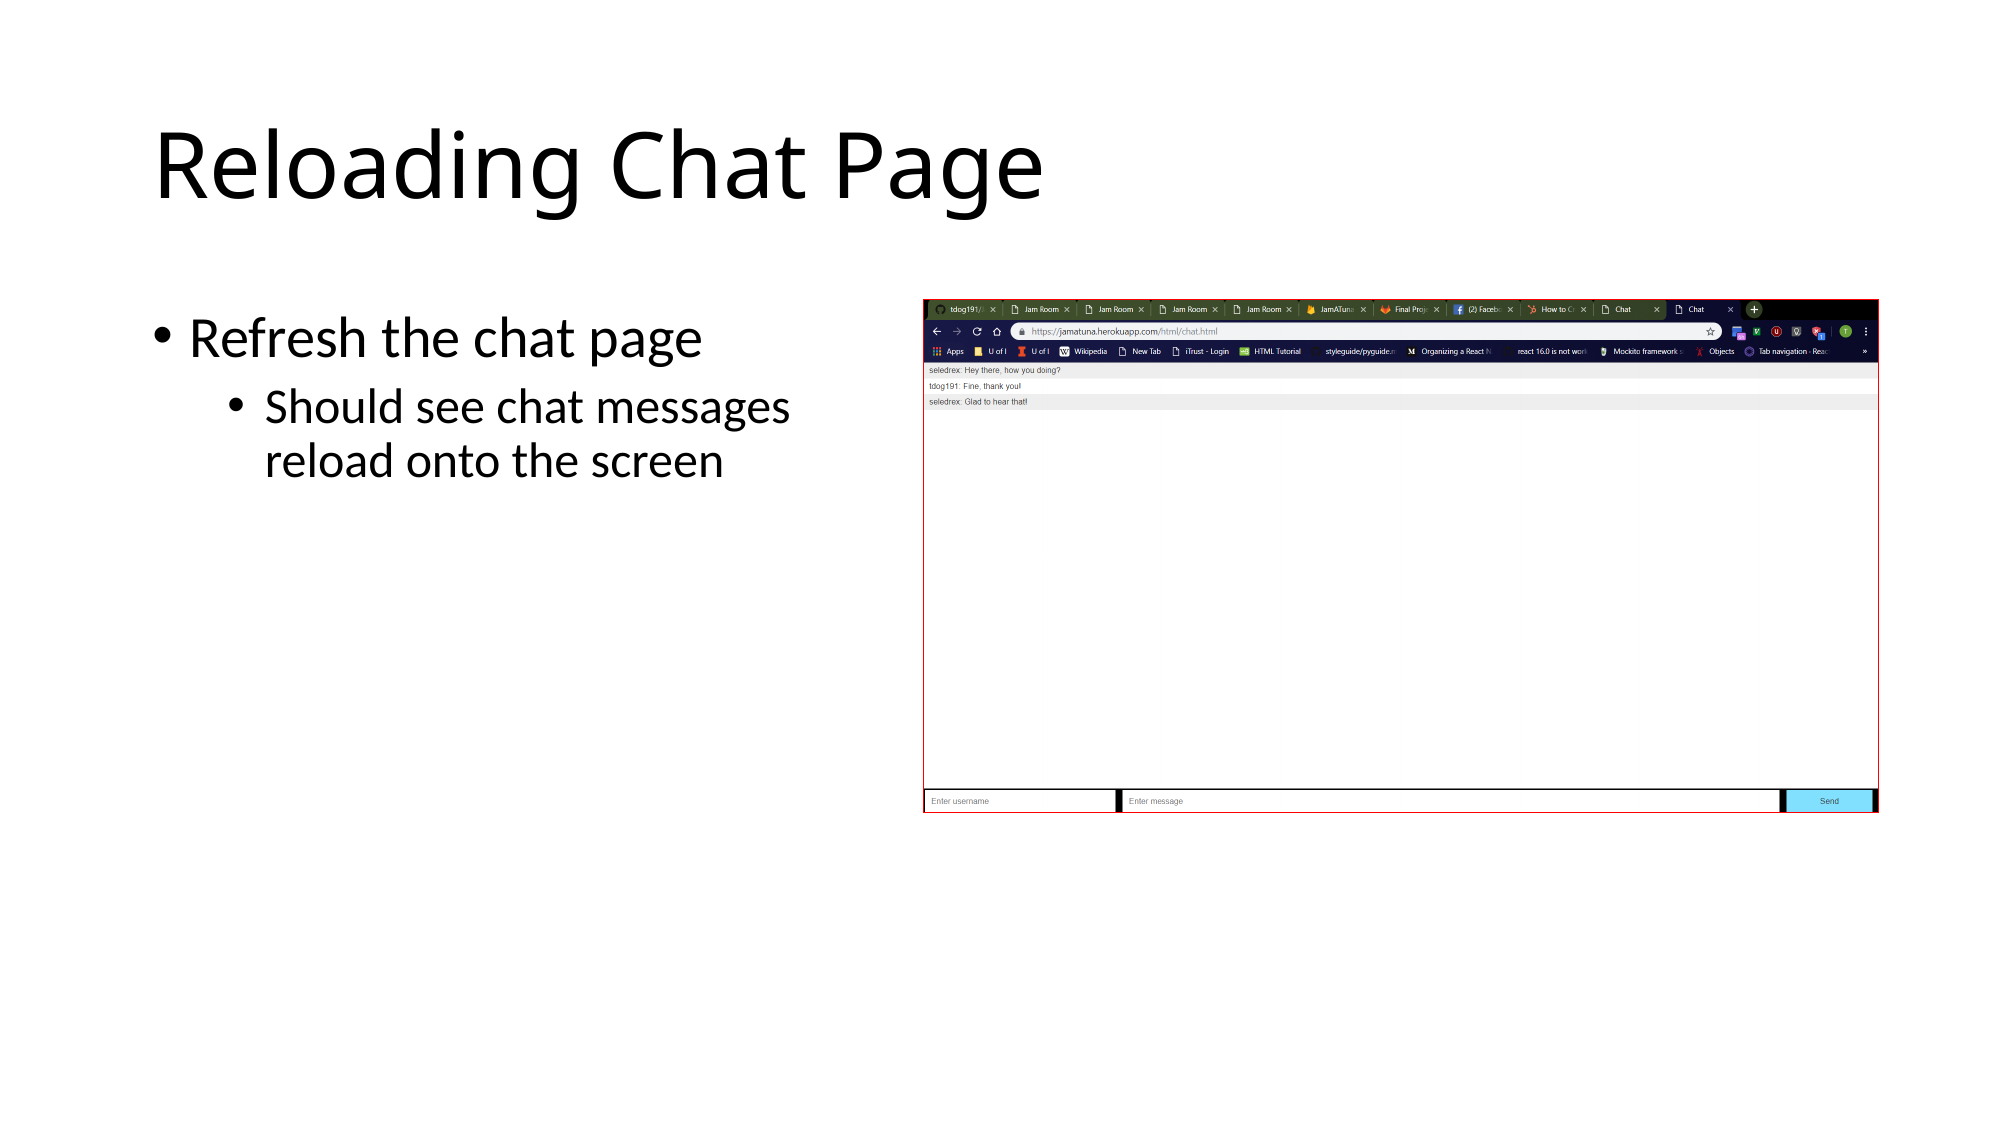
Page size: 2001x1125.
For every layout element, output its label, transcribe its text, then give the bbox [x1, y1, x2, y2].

title Reloading Chat Page [137, 59, 1863, 278]
list Refresh the chat page Should see chat messages reload onto the screen [137, 299, 841, 1014]
picture [923, 299, 1879, 813]
